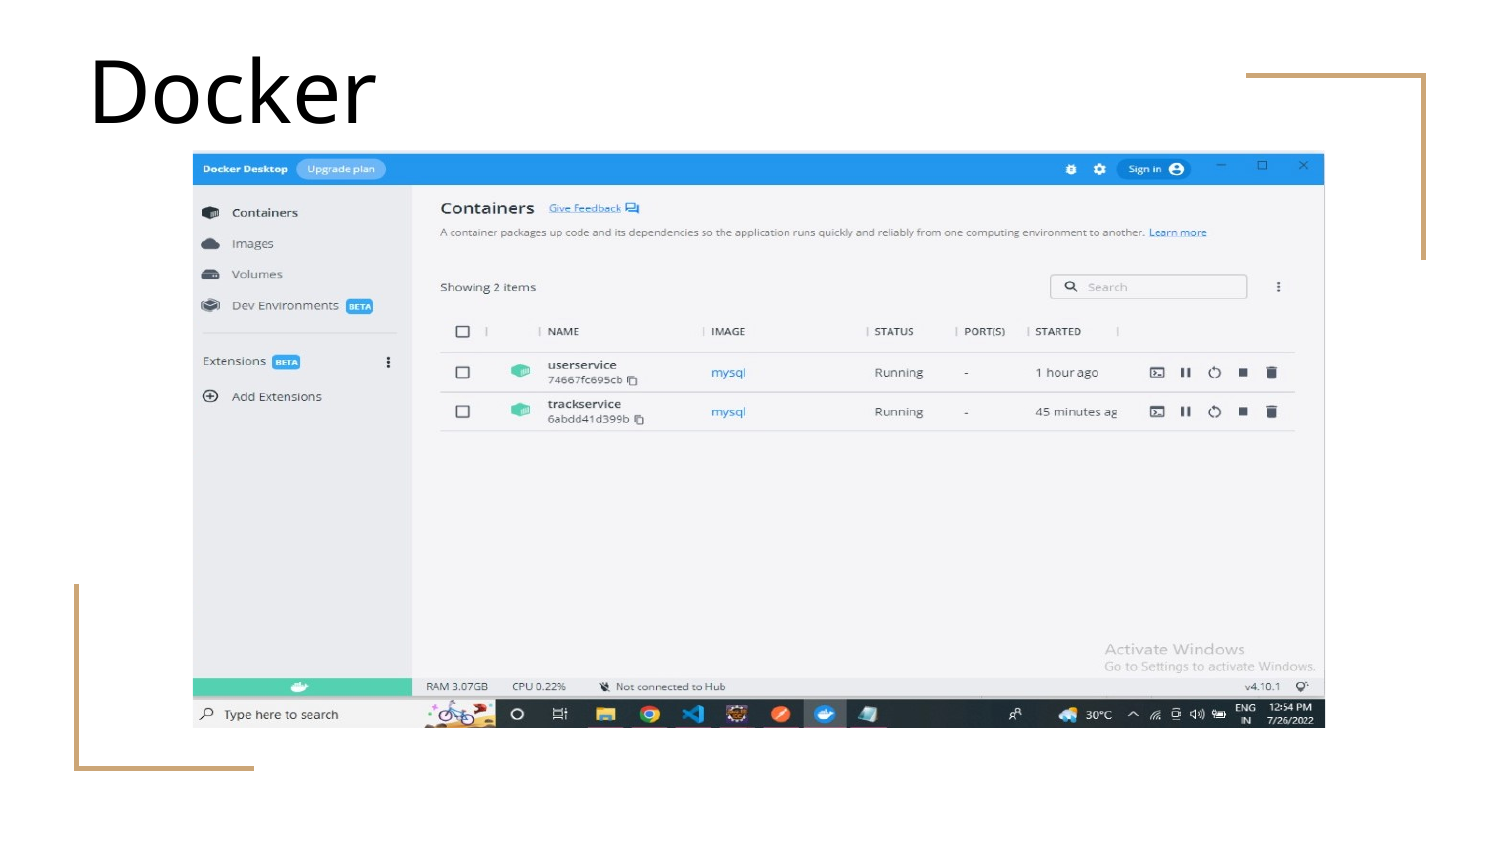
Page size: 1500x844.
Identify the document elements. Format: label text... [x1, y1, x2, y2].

picture [192, 150, 1326, 728]
title Docker [0, 0, 766, 177]
